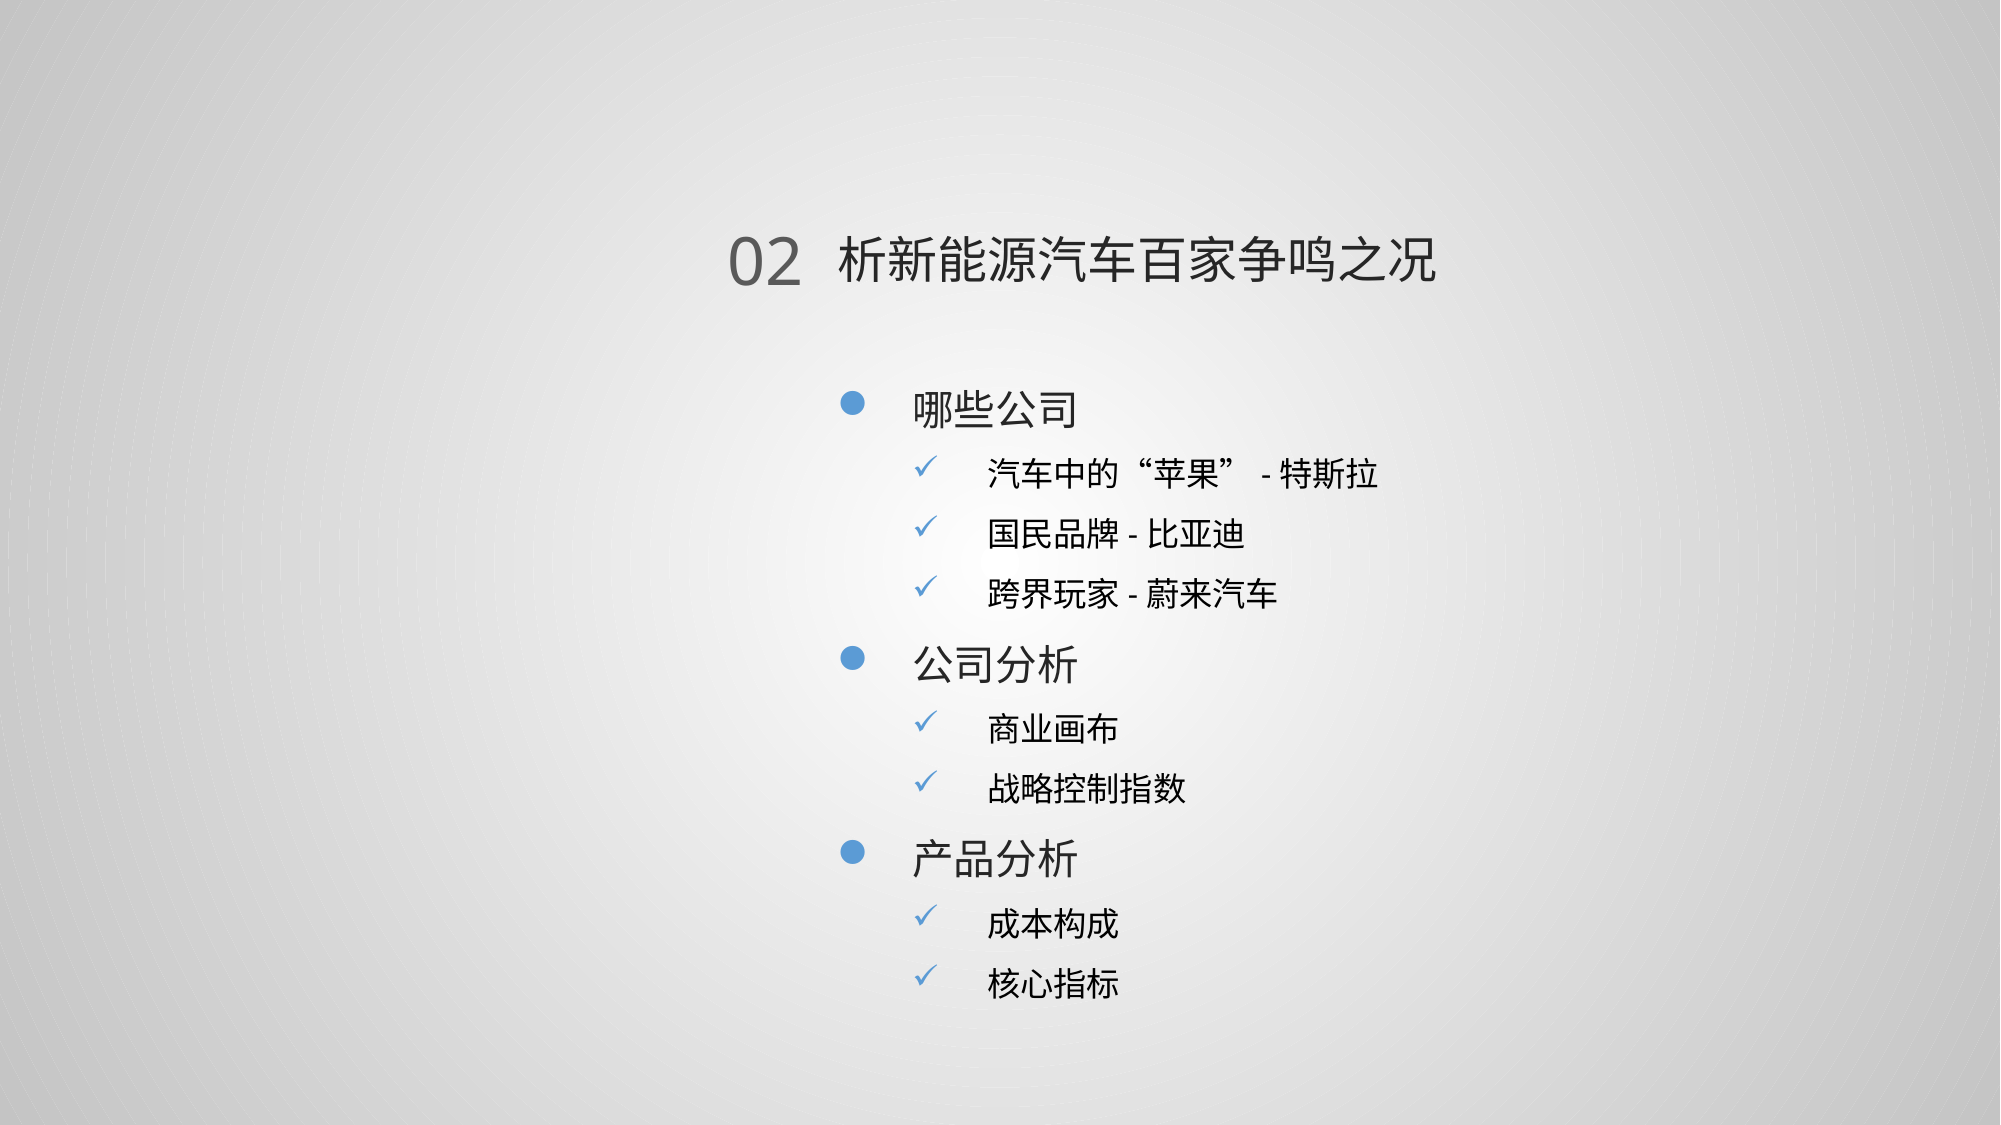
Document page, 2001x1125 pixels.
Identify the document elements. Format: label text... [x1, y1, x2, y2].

text_box 析新能源汽车百家争鸣之况 [894, 221, 1485, 296]
text_box 哪些公司 汽车中的“苹果”-特斯拉 国民品牌-比亚迪 跨界玩家-蔚来汽车 公司分析 商业画布 战略控制指数 产品分析 成本构成 核心指标 [822, 351, 1662, 1086]
text_box 02 [638, 210, 894, 306]
